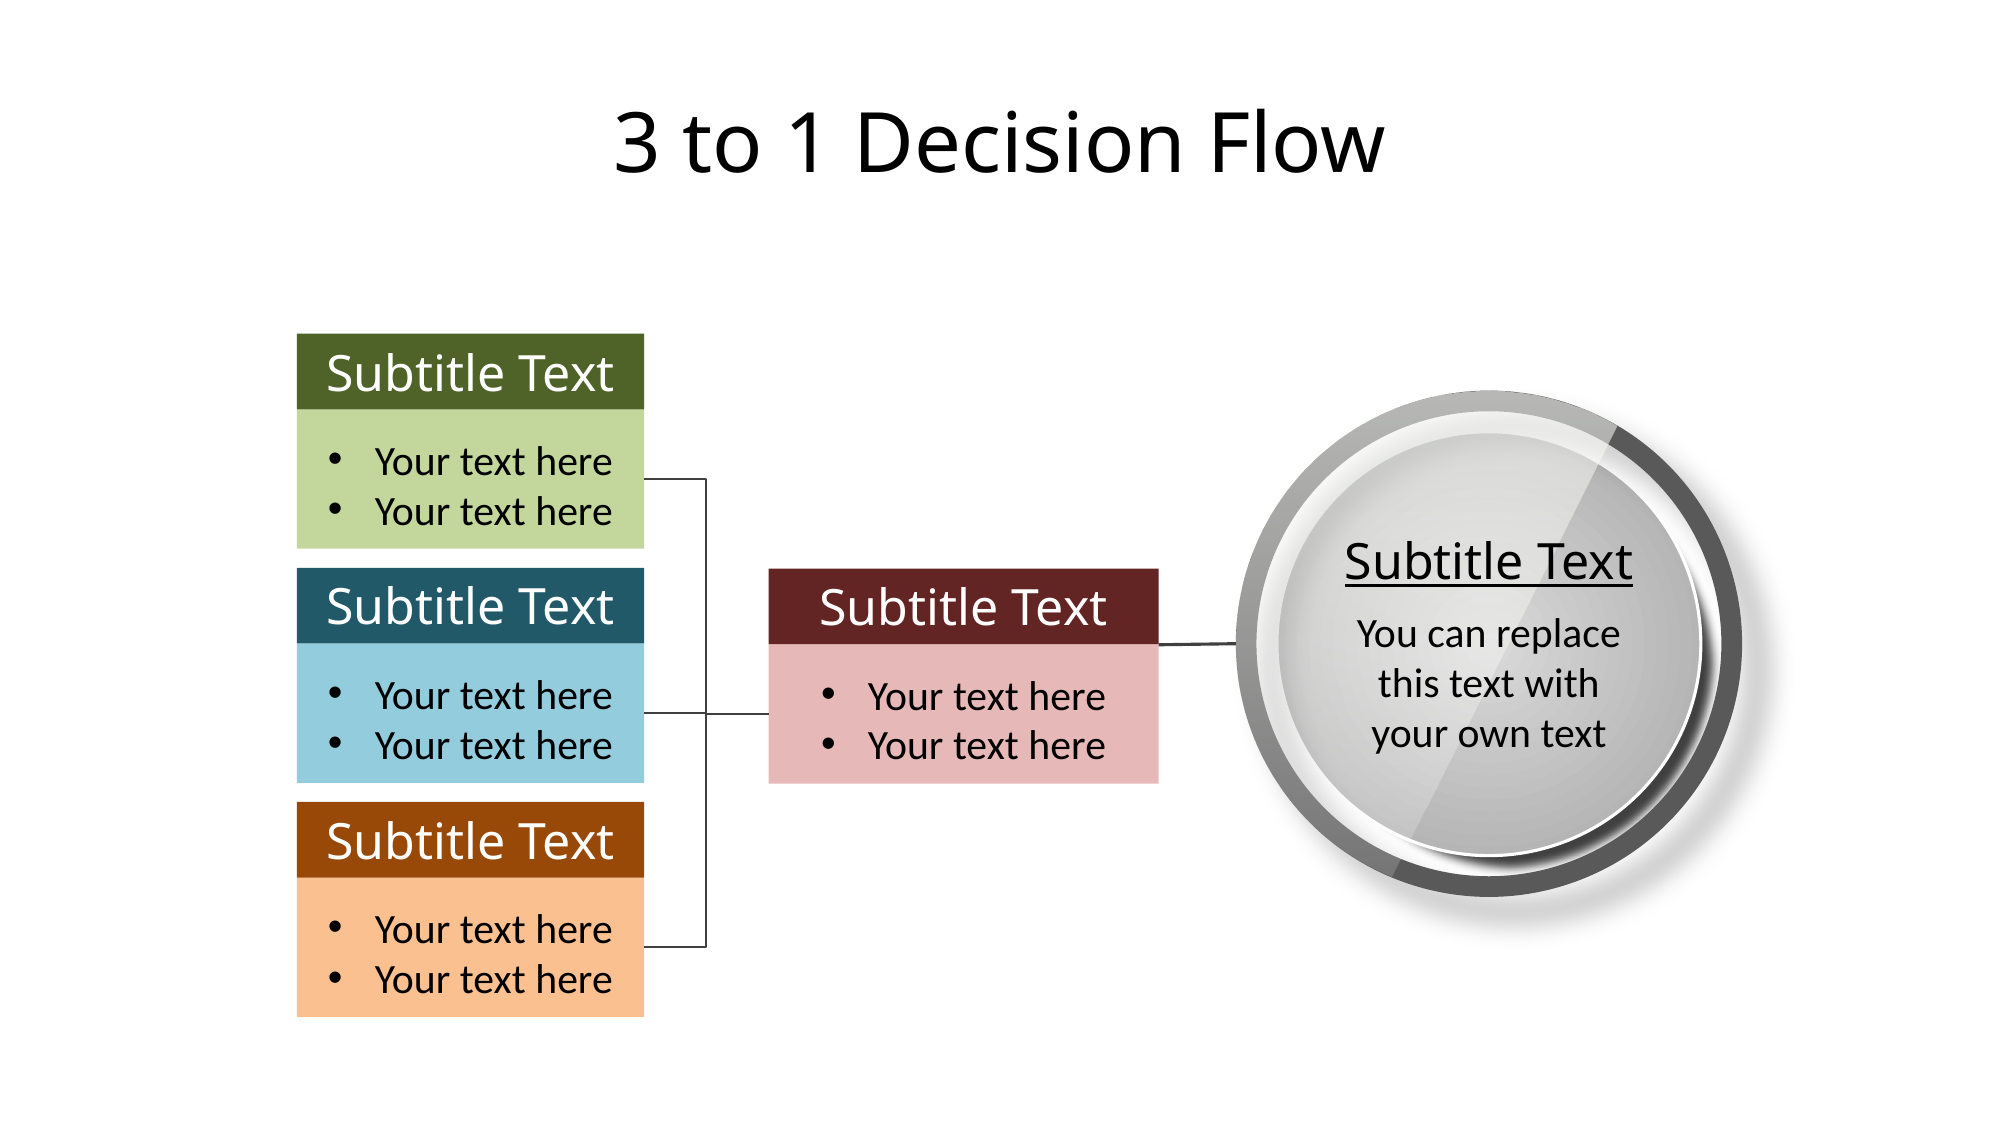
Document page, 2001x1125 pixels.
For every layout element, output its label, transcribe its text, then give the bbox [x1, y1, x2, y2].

title 3 to 1 Decision Flow [99, 45, 1900, 233]
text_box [643, 478, 769, 948]
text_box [773, 568, 1159, 784]
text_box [1235, 390, 1743, 898]
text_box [296, 801, 645, 1018]
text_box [296, 567, 638, 784]
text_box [296, 333, 645, 550]
